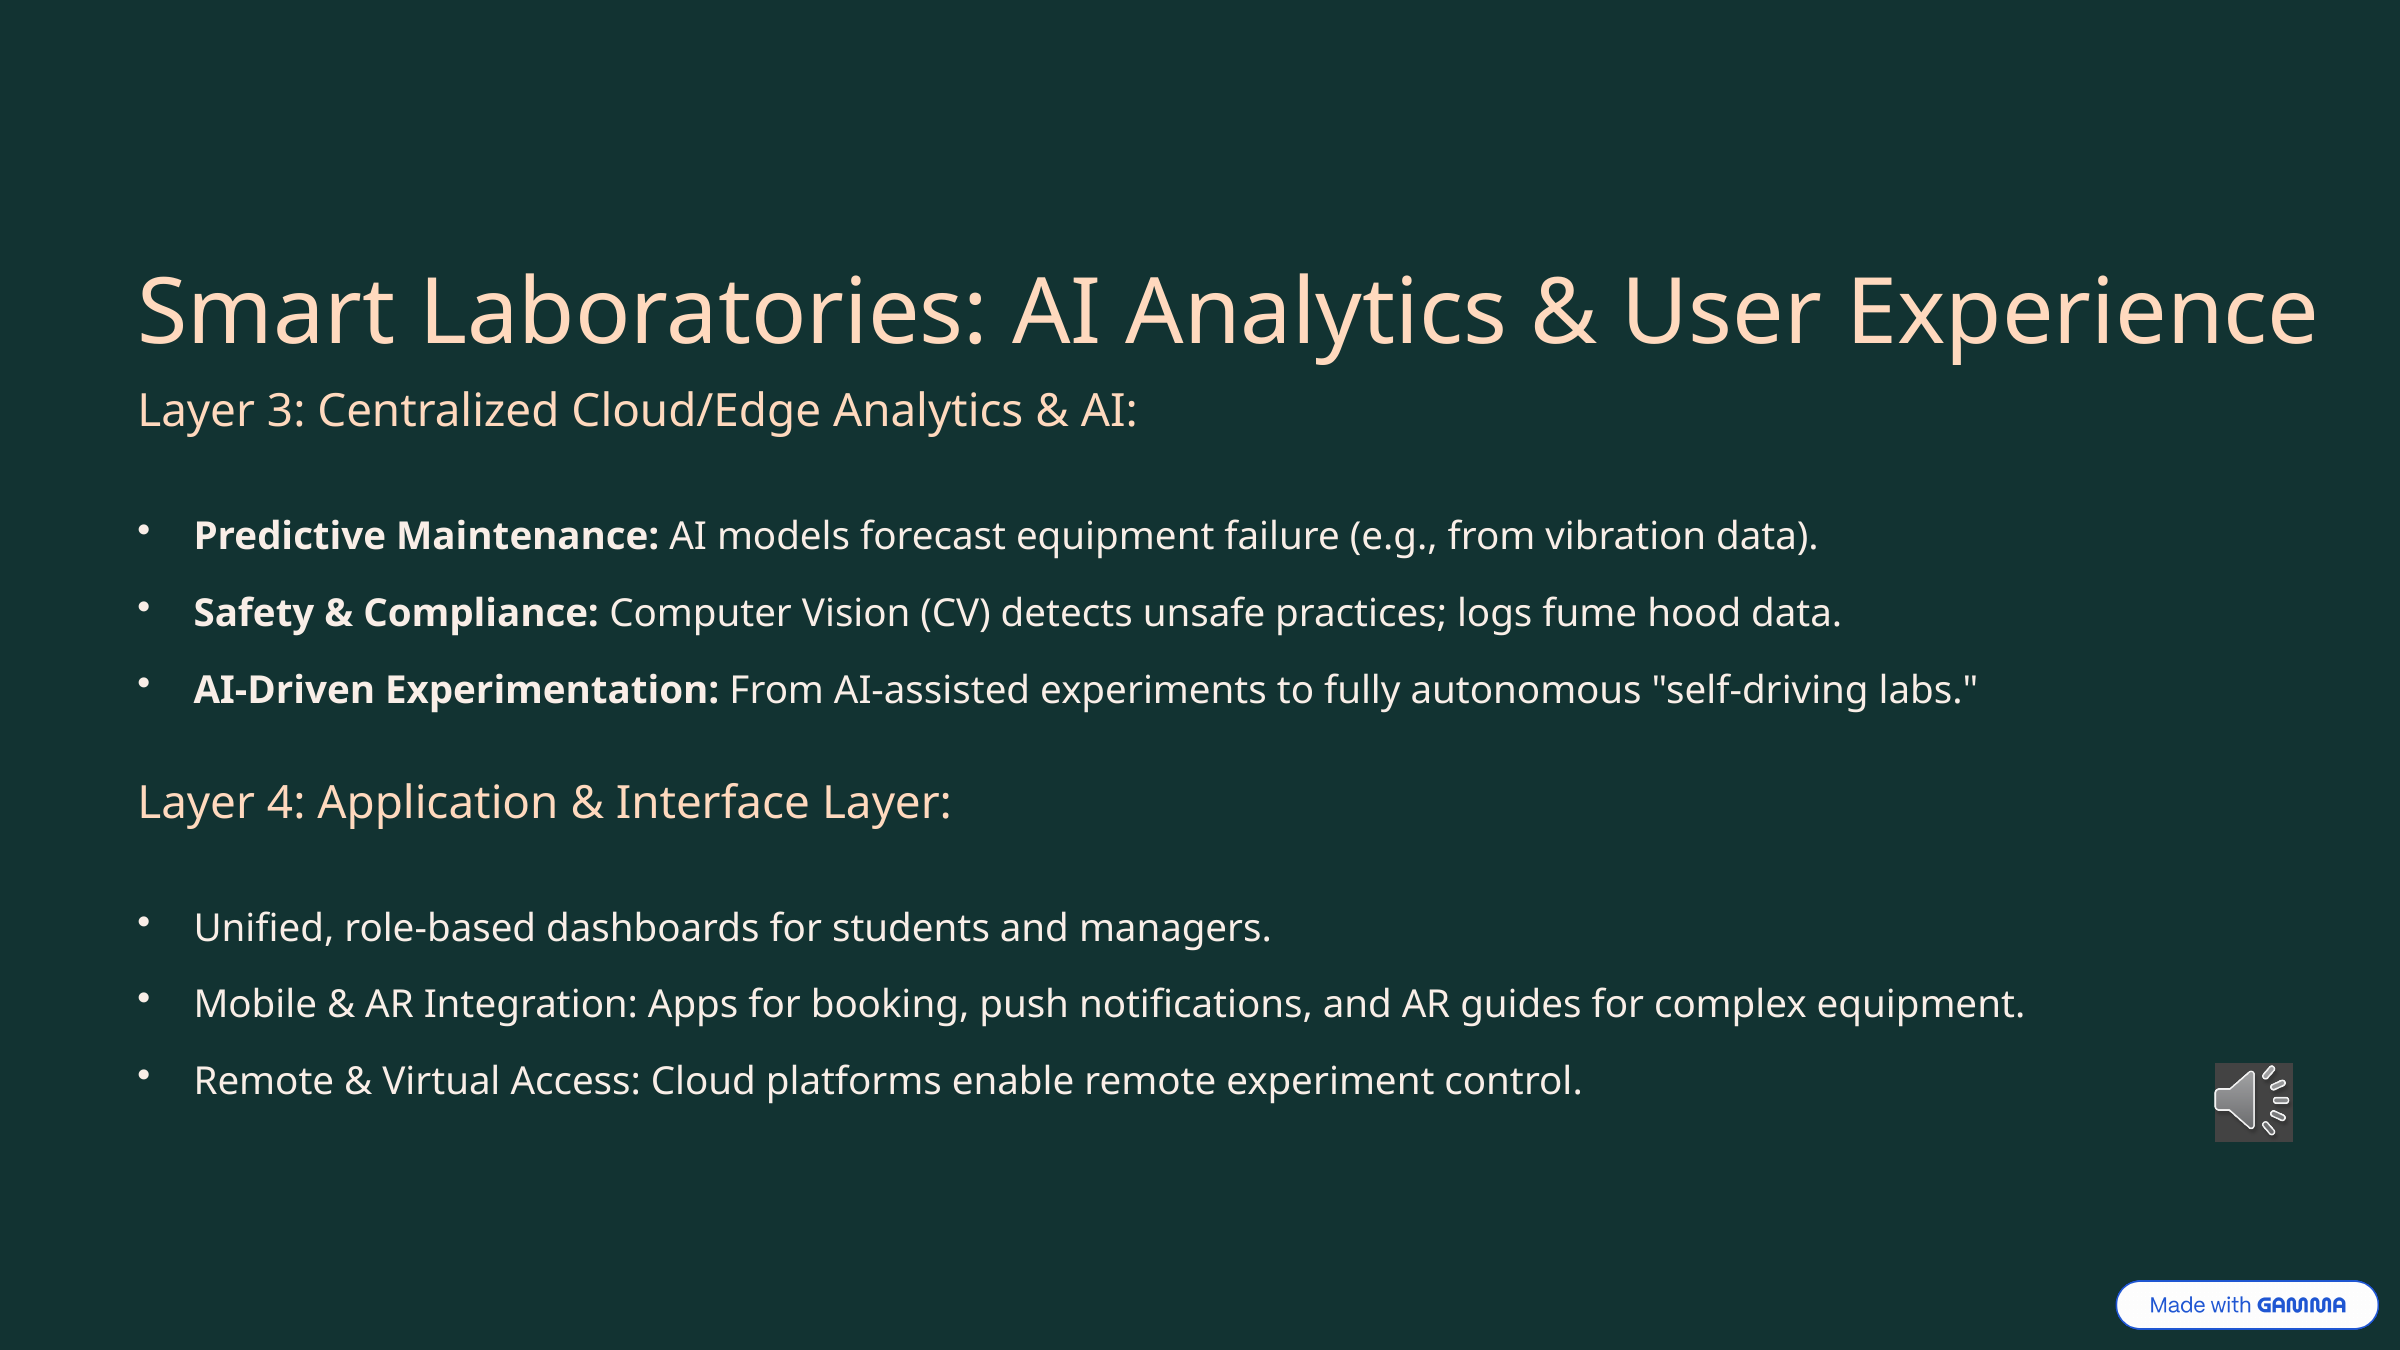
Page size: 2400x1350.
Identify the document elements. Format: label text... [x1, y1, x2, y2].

text_box Smart Laboratories: AI Analytics & User Experience [137, 247, 2256, 363]
text_box AI-Driven Experimentation: From AI-assisted experiments to fully autonomous "self-driving labs." [137, 648, 2263, 712]
text_box Remote & Virtual Access: Cloud platforms enable remote experiment control. [137, 1039, 2263, 1103]
text_box Predictive Maintenance: AI models forecast equipment failure (e.g., from vibration data). [137, 495, 2263, 558]
text_box Safety & Compliance: Computer Vision (CV) detects unsafe practices; logs fume hood data. [137, 571, 2263, 635]
picture [2106, 1271, 2389, 1339]
picture [2214, 1062, 2294, 1143]
text_box Unified, role-based dashboards for students and managers. [137, 886, 2263, 950]
text_box Mobile & AR Integration: Apps for booking, push notifications, and AR guides for complex equipment. [137, 963, 2263, 1026]
text_box Layer 4: Application & Interface Layer: [137, 769, 924, 828]
text_box Layer 3: Centralized Cloud/Edge Analytics & AI: [137, 378, 1115, 437]
